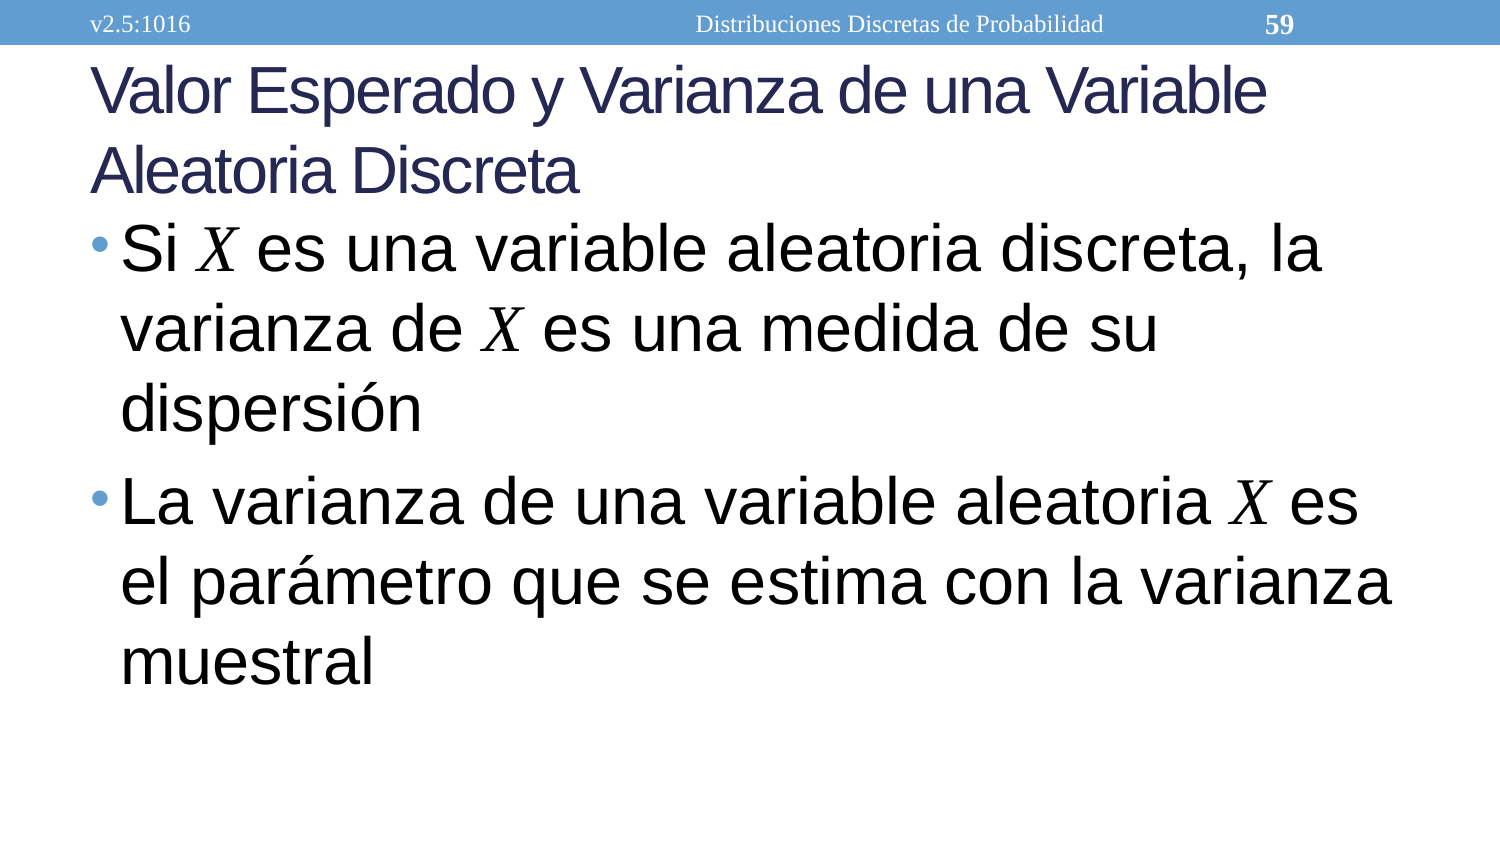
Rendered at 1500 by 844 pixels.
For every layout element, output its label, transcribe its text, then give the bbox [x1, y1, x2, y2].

title Valor Esperado y Varianza de una Variable Aleatoria Discreta [75, 65, 1425, 188]
slide_number 59 [1250, 2, 1425, 43]
list Si X es una variable aleatoria discreta, la varianza de X es una medida de su dispersión La varianza de una variable aleatoria X es el parámetro que se estima con la varianza muestral [75, 196, 1425, 797]
slide_number v2.5:1016 [75, 2, 550, 43]
footer Distribuciones Discretas de Probabilidad [562, 2, 1238, 43]
